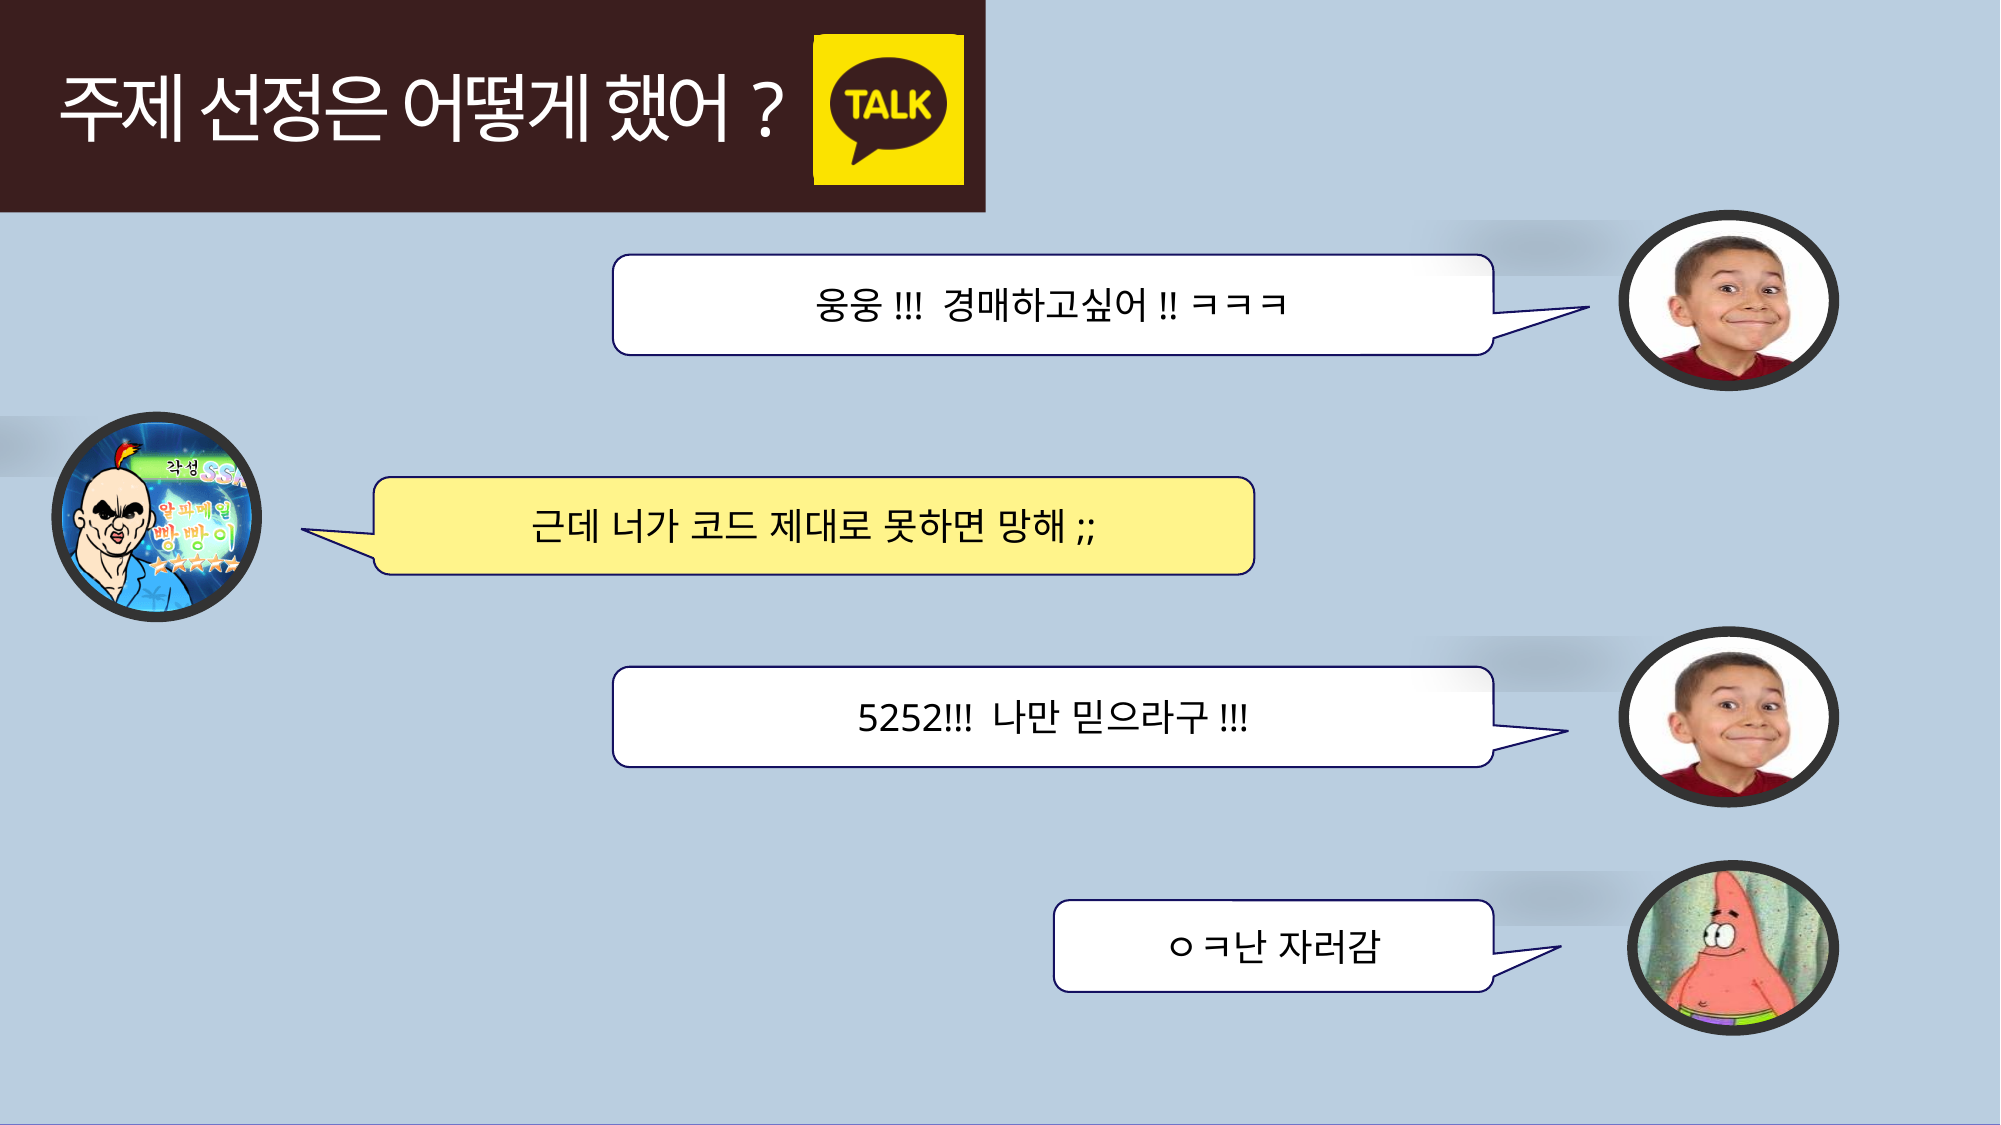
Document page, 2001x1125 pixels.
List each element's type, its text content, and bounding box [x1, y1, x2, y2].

text_box [0, 0, 2000, 1125]
text_box ㅇㅋ난 자러감 [1052, 899, 1562, 993]
picture [1623, 215, 1834, 386]
picture [1623, 631, 1834, 803]
text_box [0, 0, 986, 213]
text_box 웅웅!!! 경매하고싶어!!ㅋㅋㅋ [611, 253, 1590, 357]
text_box 주제 선정은 어떻게 했어? [42, 53, 801, 159]
picture [56, 416, 257, 617]
picture [1632, 865, 1834, 1031]
text_box 5252!!! 나만 믿으라구!!! [611, 665, 1569, 769]
text_box 근데 너가 코드 제대로 못하면 망해;; [300, 476, 1256, 576]
picture [813, 34, 964, 185]
